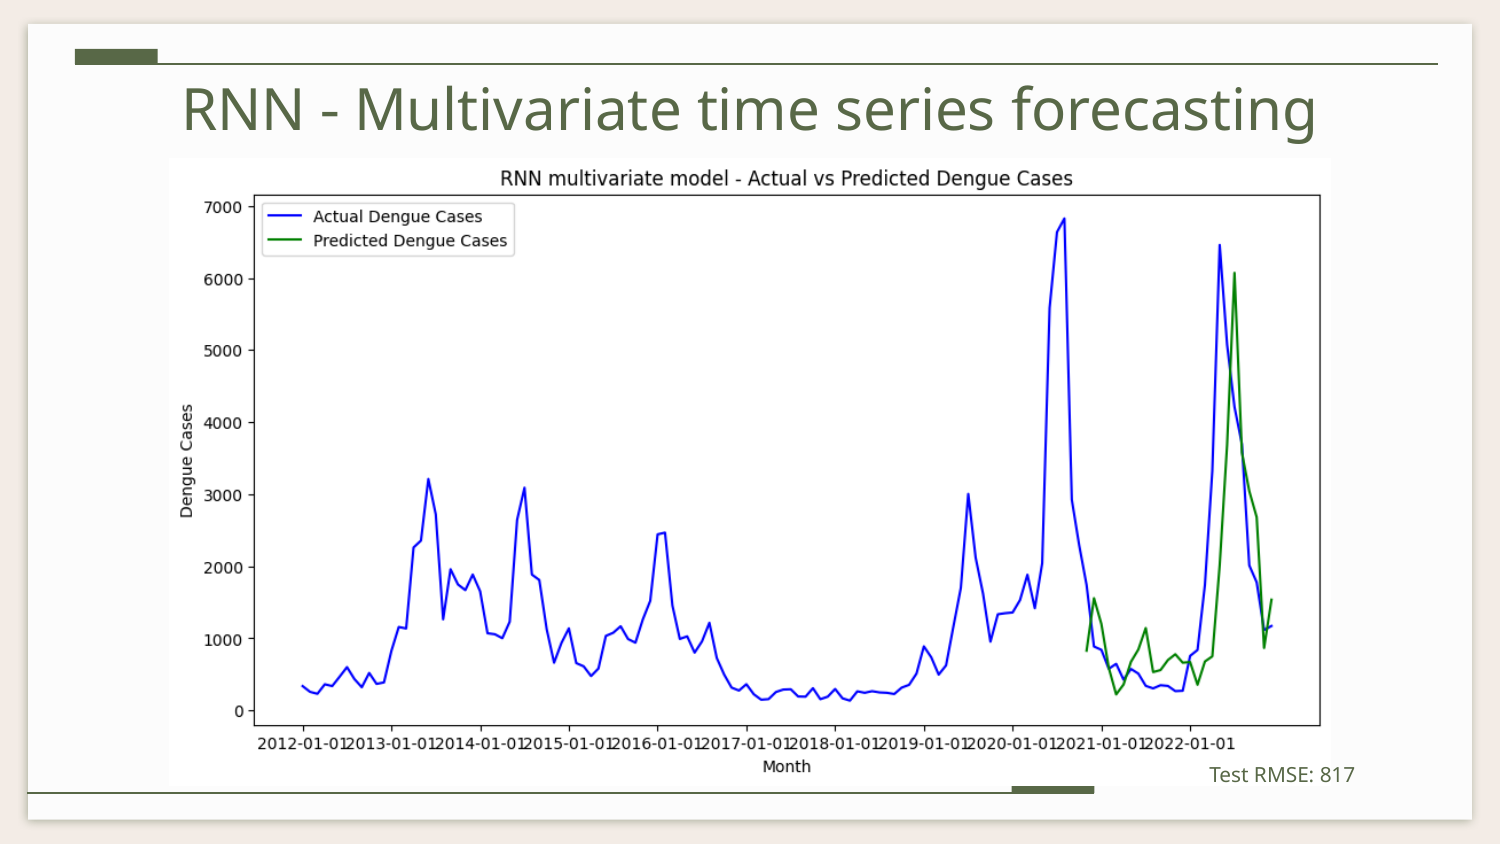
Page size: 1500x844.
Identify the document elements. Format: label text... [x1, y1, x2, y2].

picture [168, 158, 1332, 786]
title RNN - Multivariate time series forecasting [118, 57, 1382, 152]
title Test RMSE: 817 [1102, 746, 1462, 808]
